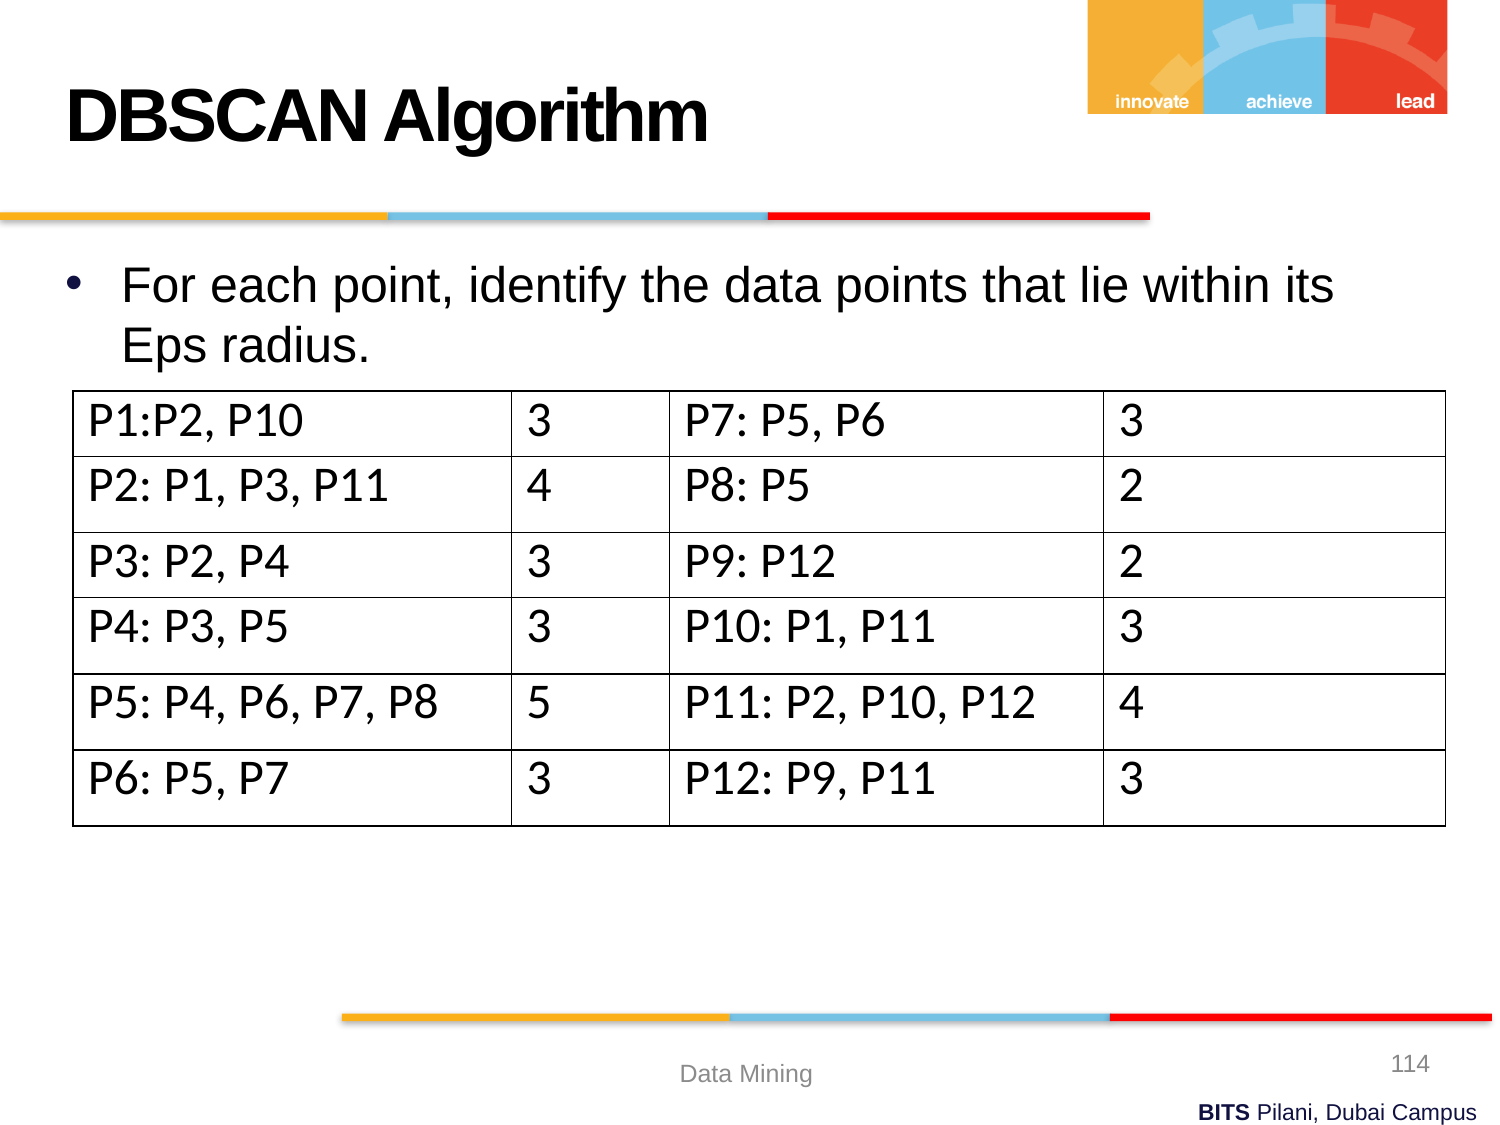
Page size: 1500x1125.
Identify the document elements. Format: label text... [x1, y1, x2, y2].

table_header P1:P2, P10 [74, 392, 511, 456]
table_cell P8: P5 [670, 457, 1103, 532]
list DBSCAN Algorithm [50, 24, 1088, 213]
table_cell P6: P5, P7 [74, 751, 511, 825]
table_cell 2 [1104, 533, 1445, 597]
table_cell 5 [512, 675, 669, 749]
table_cell P11: P2, P10, P12 [670, 675, 1103, 749]
table_cell P4: P3, P5 [74, 598, 511, 673]
list For each point, identify the data points that lie within its Eps radius. [50, 245, 1400, 988]
table_cell P5: P4, P6, P7, P8 [74, 675, 511, 749]
table_cell 3 [512, 598, 669, 673]
table_cell P2: P1, P3, P11 [74, 457, 511, 532]
footer Data Mining [512, 1042, 988, 1103]
table_header 3 [1104, 392, 1445, 456]
table_cell P10: P1, P11 [670, 598, 1103, 673]
table_cell 3 [1104, 598, 1445, 673]
table_cell P3: P2, P4 [74, 533, 511, 597]
table_header P7: P5, P6 [670, 392, 1103, 456]
table_cell 4 [512, 457, 669, 532]
picture [1087, 0, 1448, 114]
table_cell 3 [512, 533, 669, 597]
table_cell 3 [512, 751, 669, 825]
table_header 3 [512, 392, 669, 456]
slide_number 114 [1095, 1032, 1446, 1093]
table_cell 3 [1104, 751, 1445, 825]
table_cell 4 [1104, 675, 1445, 749]
table_cell 2 [1104, 457, 1445, 532]
table_cell P9: P12 [670, 533, 1103, 597]
table_cell P12: P9, P11 [670, 751, 1103, 825]
